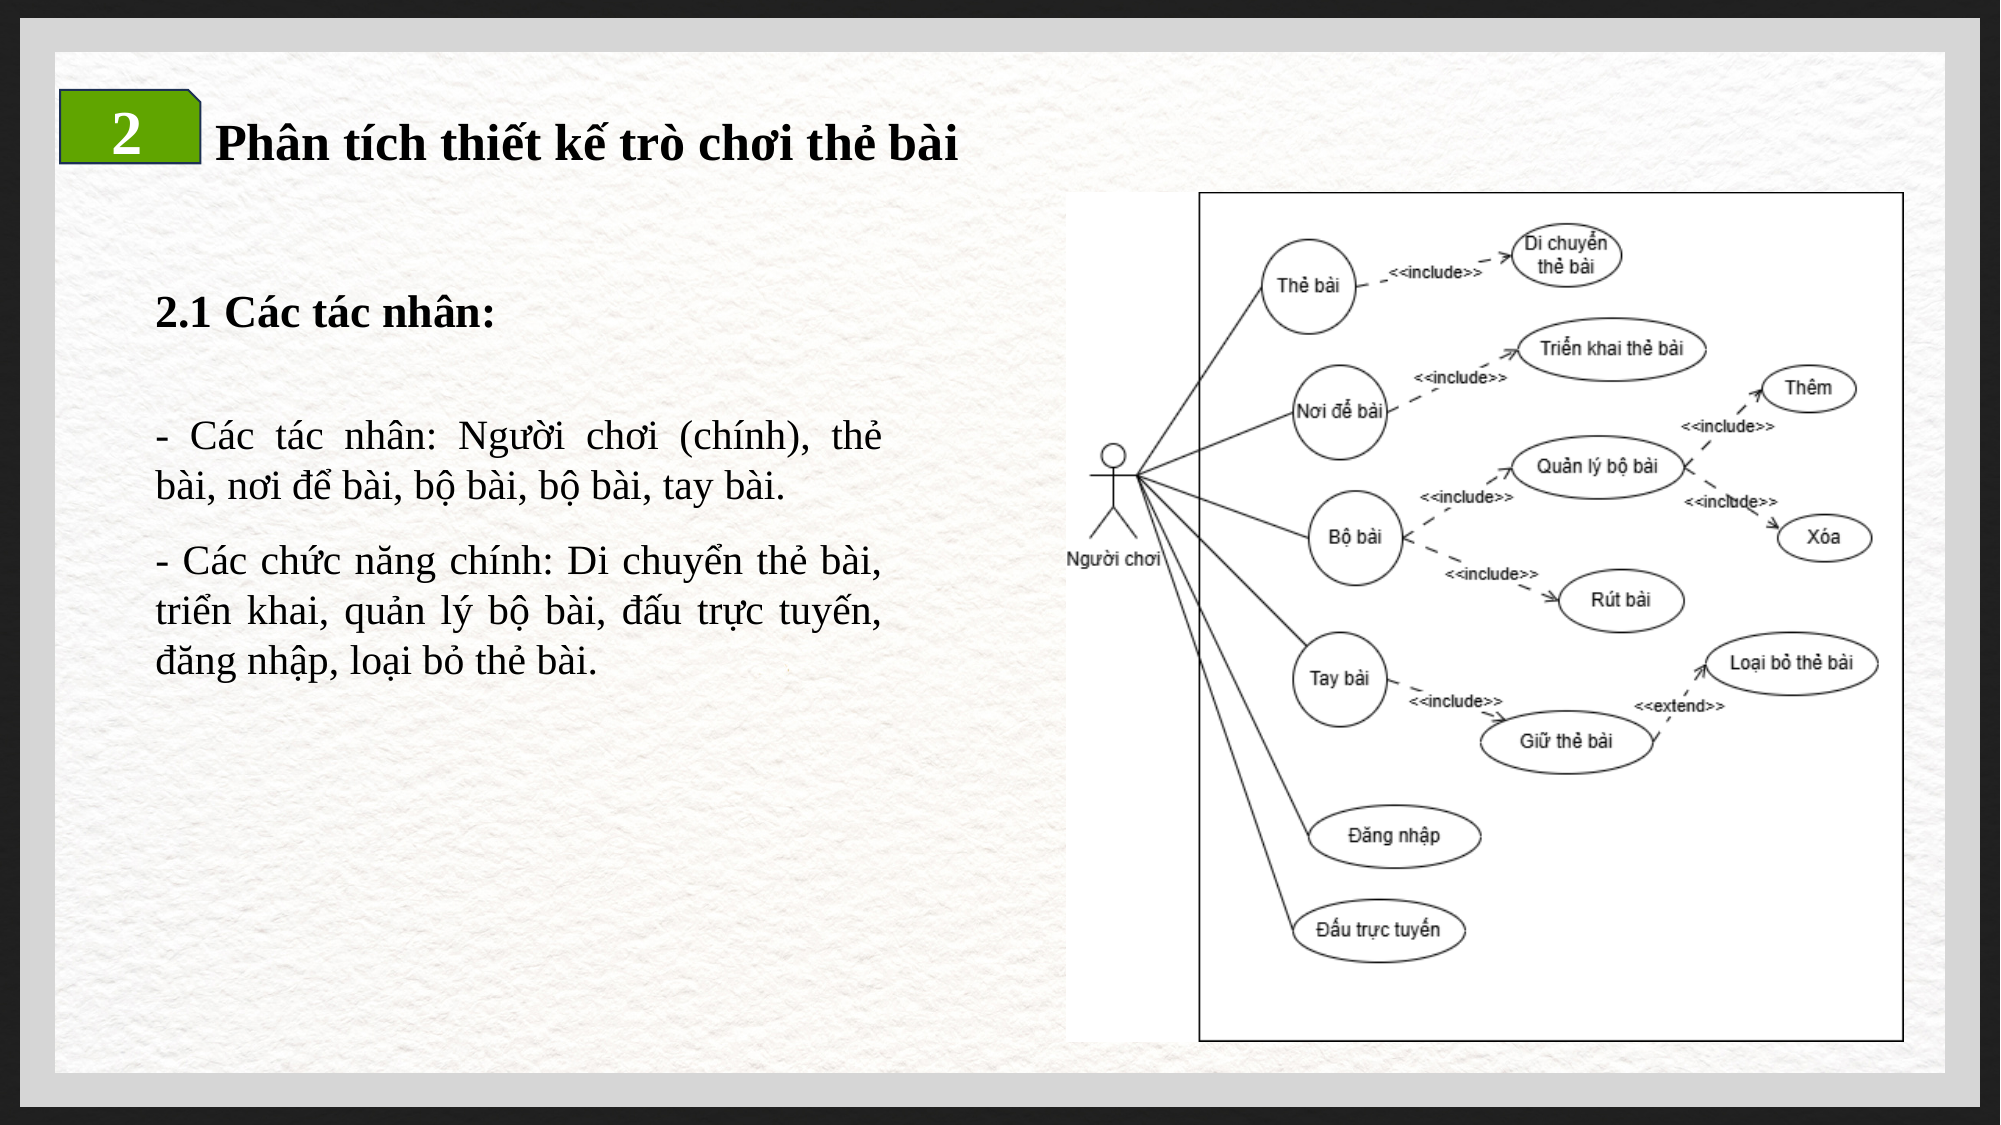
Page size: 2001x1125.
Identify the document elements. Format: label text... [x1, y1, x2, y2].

text_box [0, 0, 2000, 1125]
text_box - Các tác nhân: Người chơi (chính), thẻ bài, nơi để bài, bộ bài, bộ bài, tay bài. - Các chức năng chính: Di chuyển thẻ bài, triển khai, quản lý bộ bài, đấu trực tuyến, đăng nhập, loại bỏ thẻ bài. [155, 407, 883, 824]
text_box Phân tích thiết kế trò chơi thẻ bài [200, 88, 1875, 179]
picture [1066, 192, 1904, 1042]
text_box 2.1 Các tác nhân: [155, 253, 1066, 337]
text_box 2 [59, 88, 200, 165]
text_box [37, 34, 1963, 1090]
